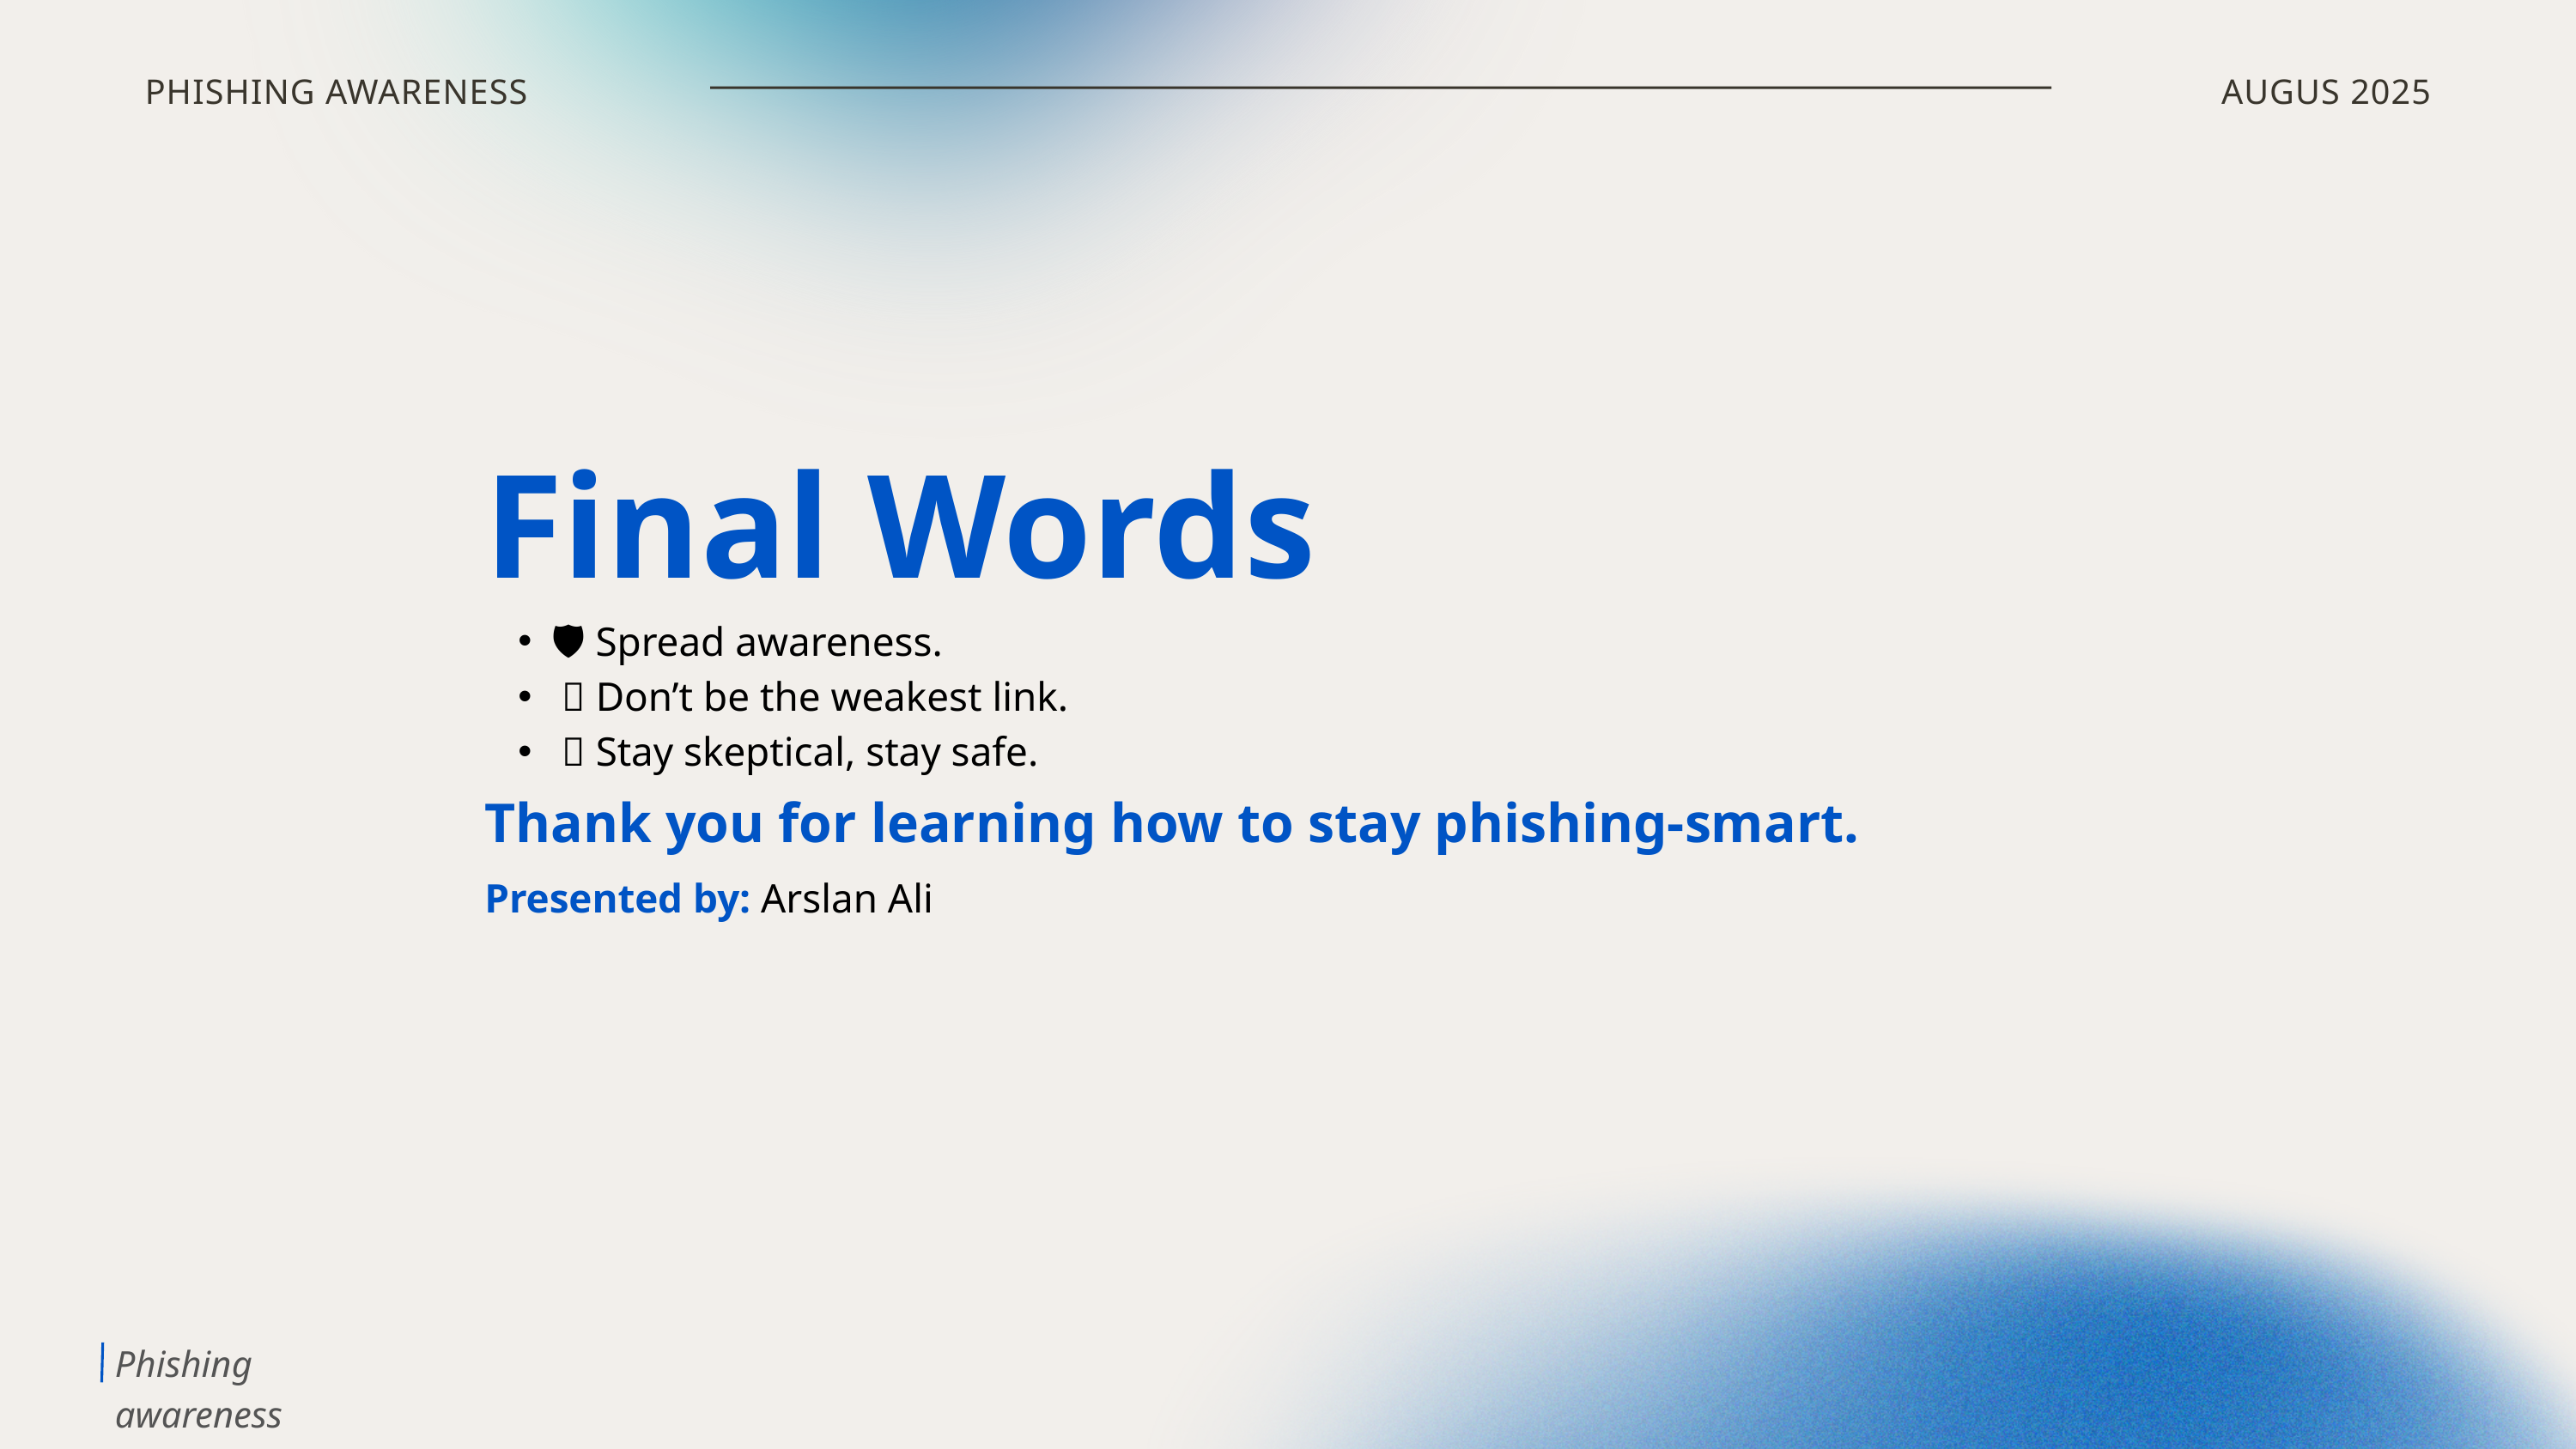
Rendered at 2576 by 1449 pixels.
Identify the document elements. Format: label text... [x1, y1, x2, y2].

text_box PHISHING AWARENESS [144, 63, 557, 112]
text_box [239, 0, 1599, 439]
text_box 🛡️ Spread awareness. 🧠 Don’t be the weakest link. 📧 Stay skeptical, stay safe. [484, 609, 1124, 774]
text_box AUGUS 2025 [2050, 63, 2432, 112]
text_box Final Words [484, 406, 1328, 608]
text_box Thank you for learning how to stay phishing-smart. [484, 778, 2092, 853]
text_box Phishing awareness [115, 1334, 427, 1435]
text_box [918, 1157, 2576, 1449]
text_box Presented by: Arslan Ali [484, 865, 2092, 921]
